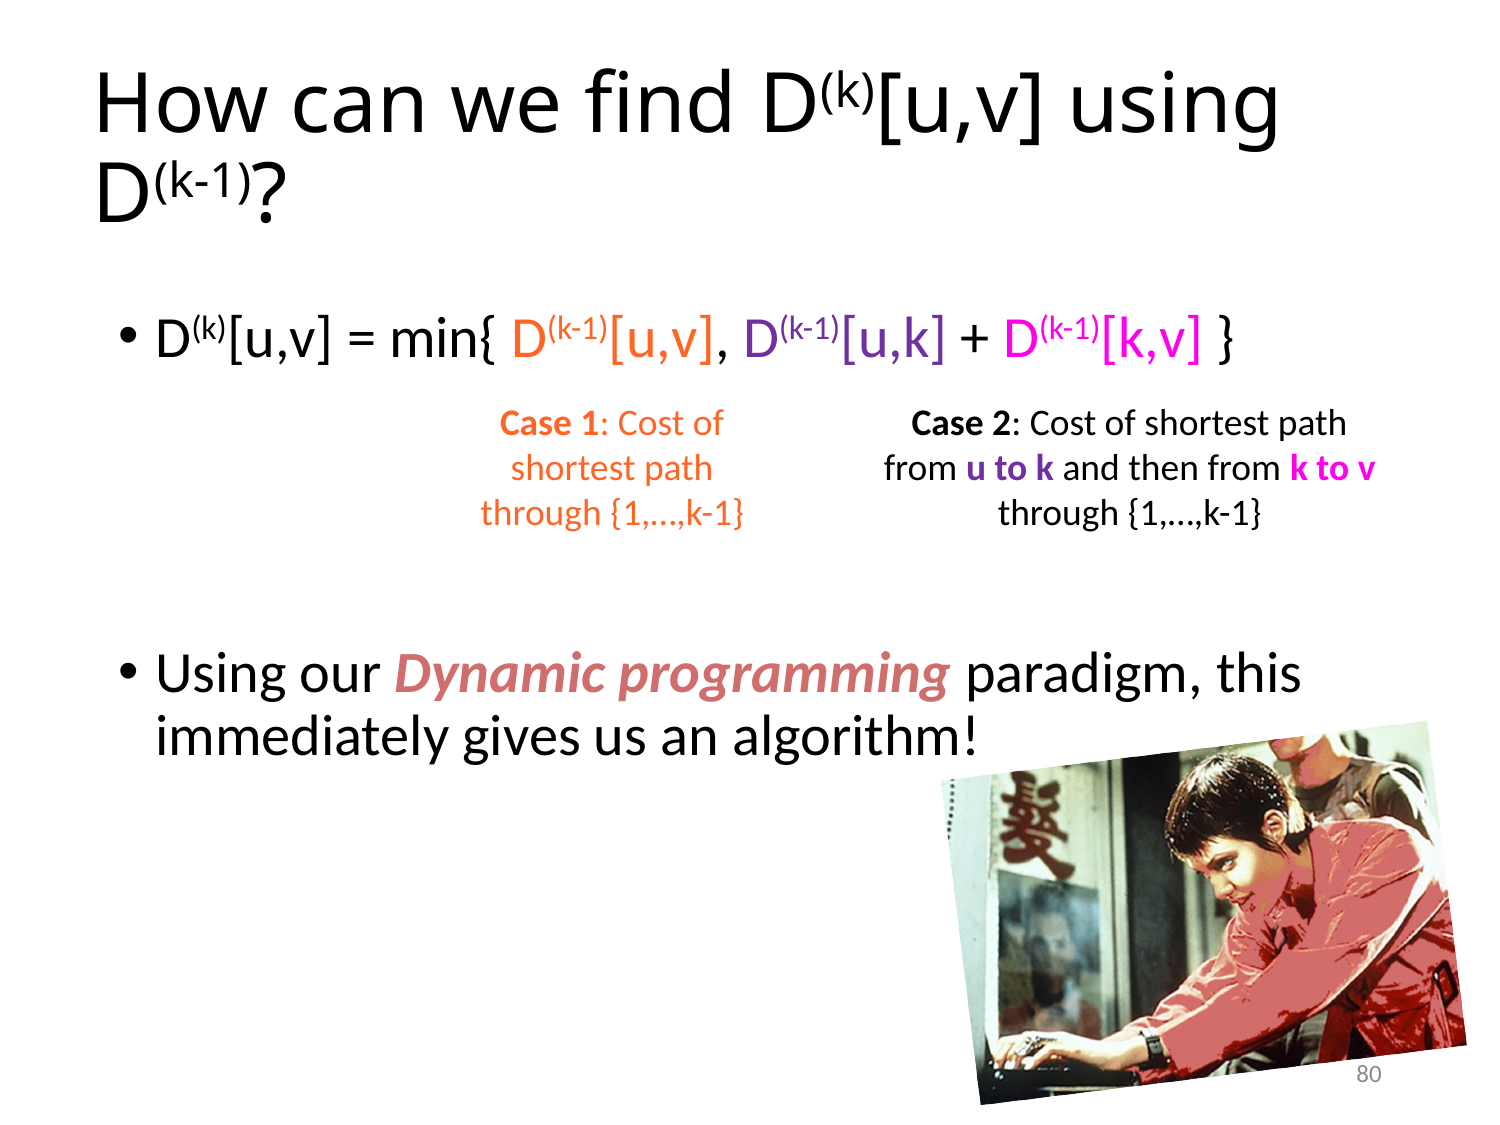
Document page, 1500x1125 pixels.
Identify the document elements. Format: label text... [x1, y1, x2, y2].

text_box Case 1: Cost of shortest path through {1,…,k-1} [456, 390, 769, 540]
list D(k)[u,v] = min{ D(k-1)[u,v], D(k-1)[u,k] + D(k-1)[k,v] } Using our Dynamic programming paradigm, this immediately gives us an algorithm! [103, 299, 1397, 1014]
picture [941, 721, 1466, 1105]
text_box Case 2: Cost of shortest path from u to k and then from k to v through {1,…,k-1} [862, 390, 1397, 540]
title How can we find D(k)[u,v] using D(k-1)? [77, 41, 1422, 260]
slide_number 80 [1059, 1076, 1397, 1103]
